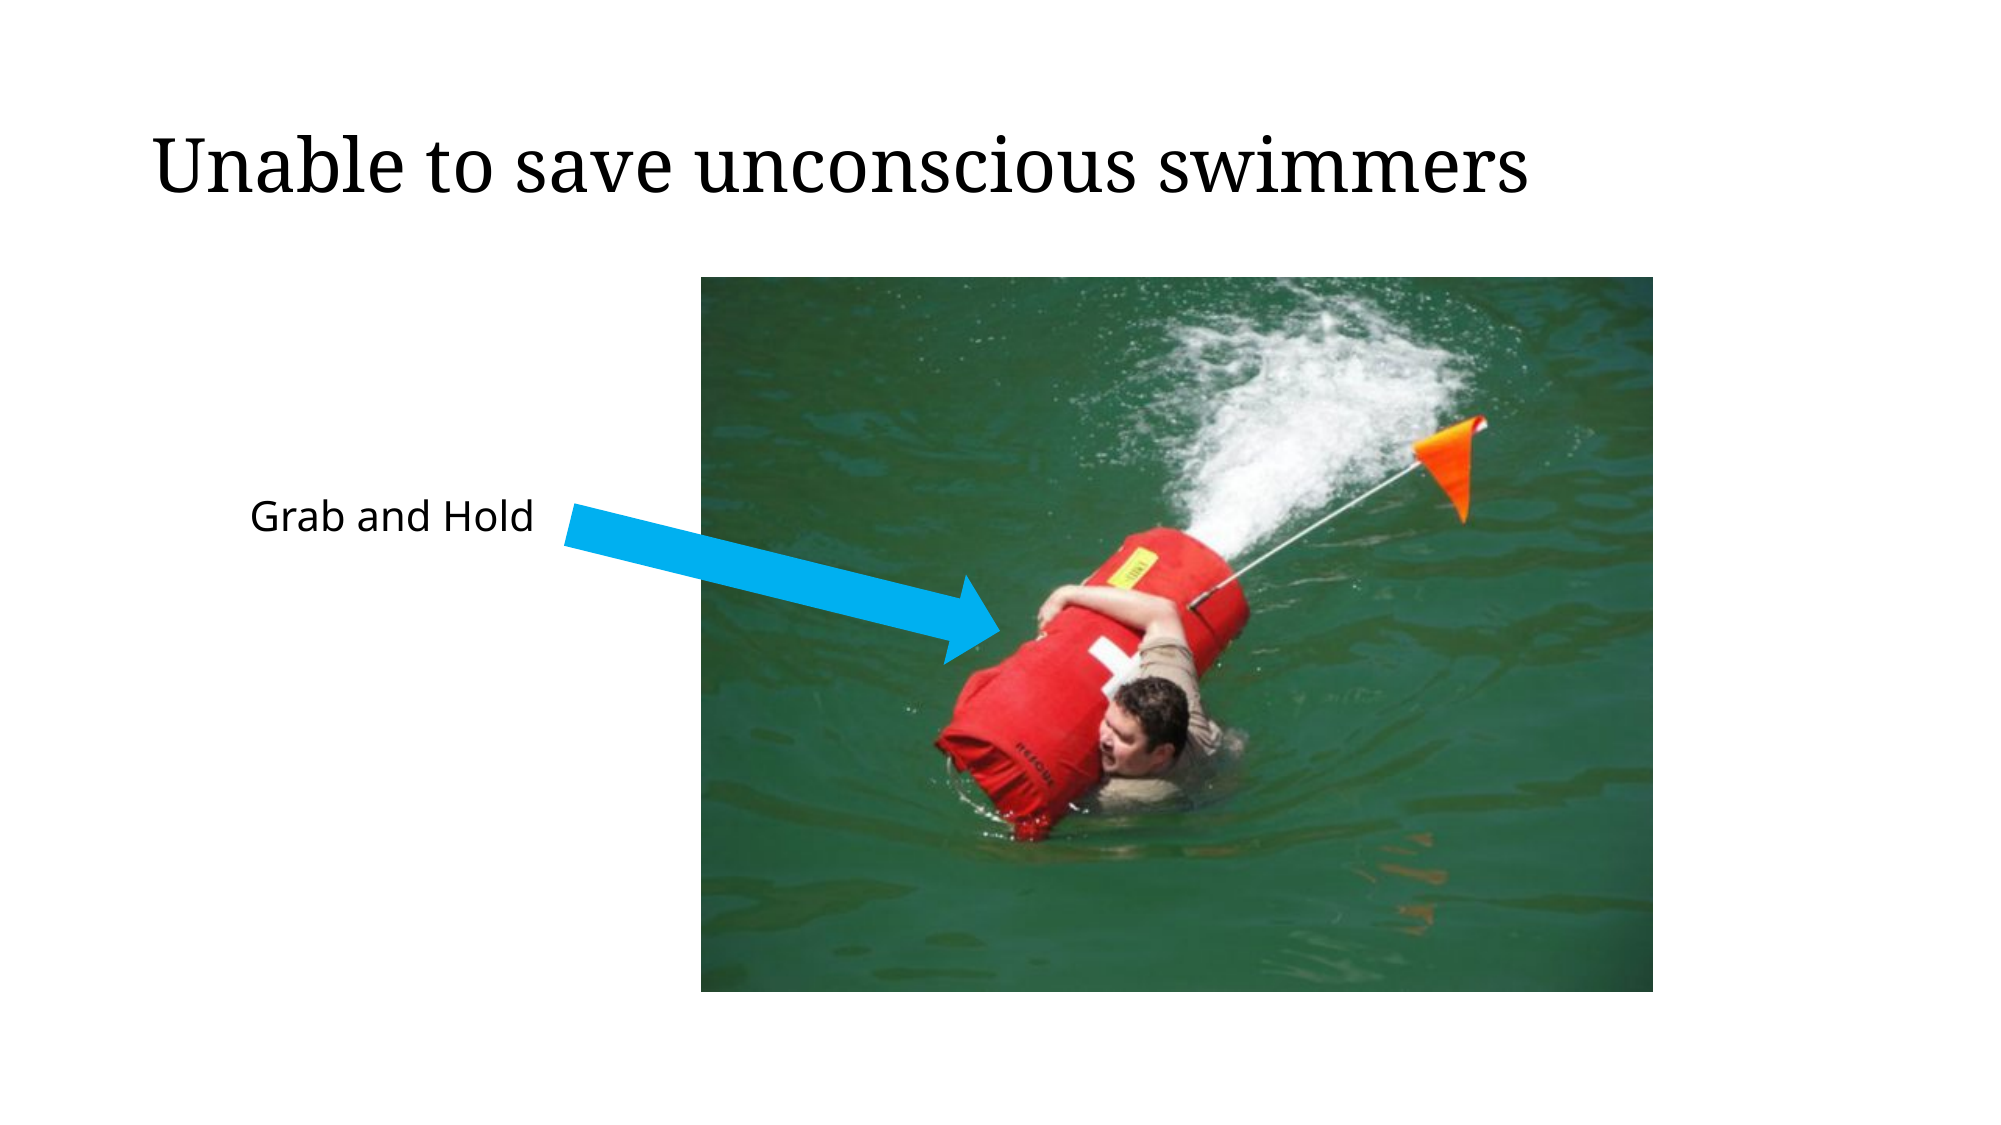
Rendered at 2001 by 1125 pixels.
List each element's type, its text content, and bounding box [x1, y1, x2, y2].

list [701, 277, 1653, 992]
text_box [563, 503, 701, 580]
text_box Grab and Hold [234, 482, 551, 547]
title Unable to save unconscious swimmers [137, 59, 1863, 278]
